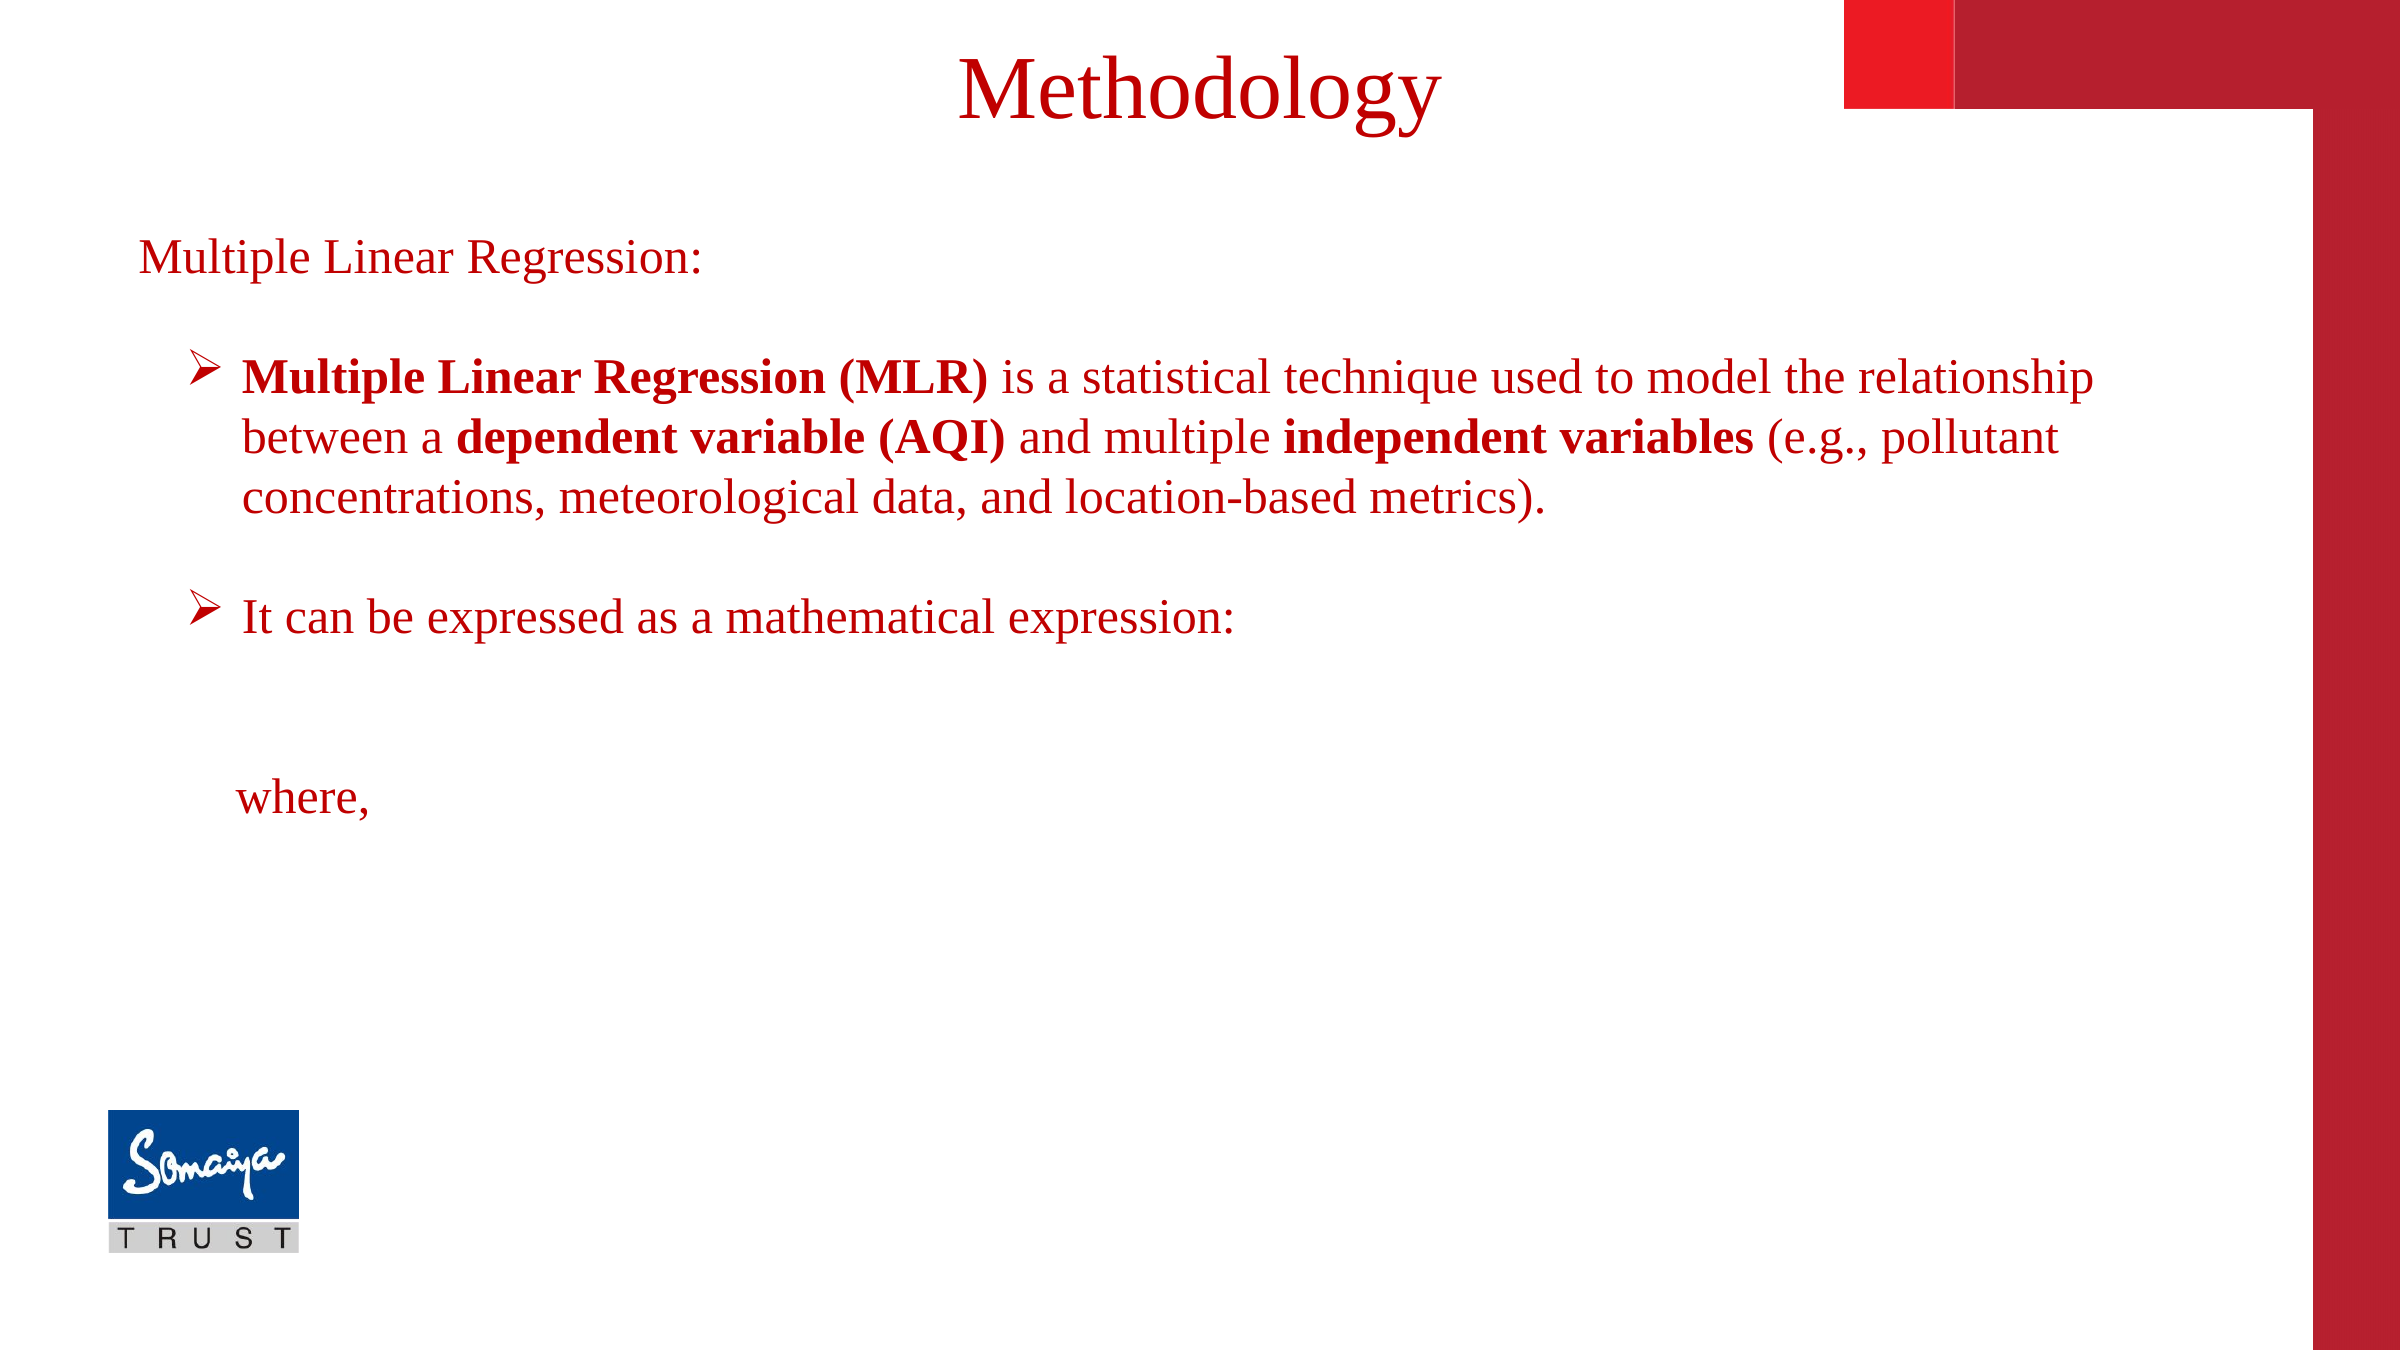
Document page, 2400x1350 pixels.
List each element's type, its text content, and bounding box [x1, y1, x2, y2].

title Methodology [532, 28, 1868, 254]
picture [1844, 0, 2400, 1350]
picture [108, 1110, 299, 1253]
